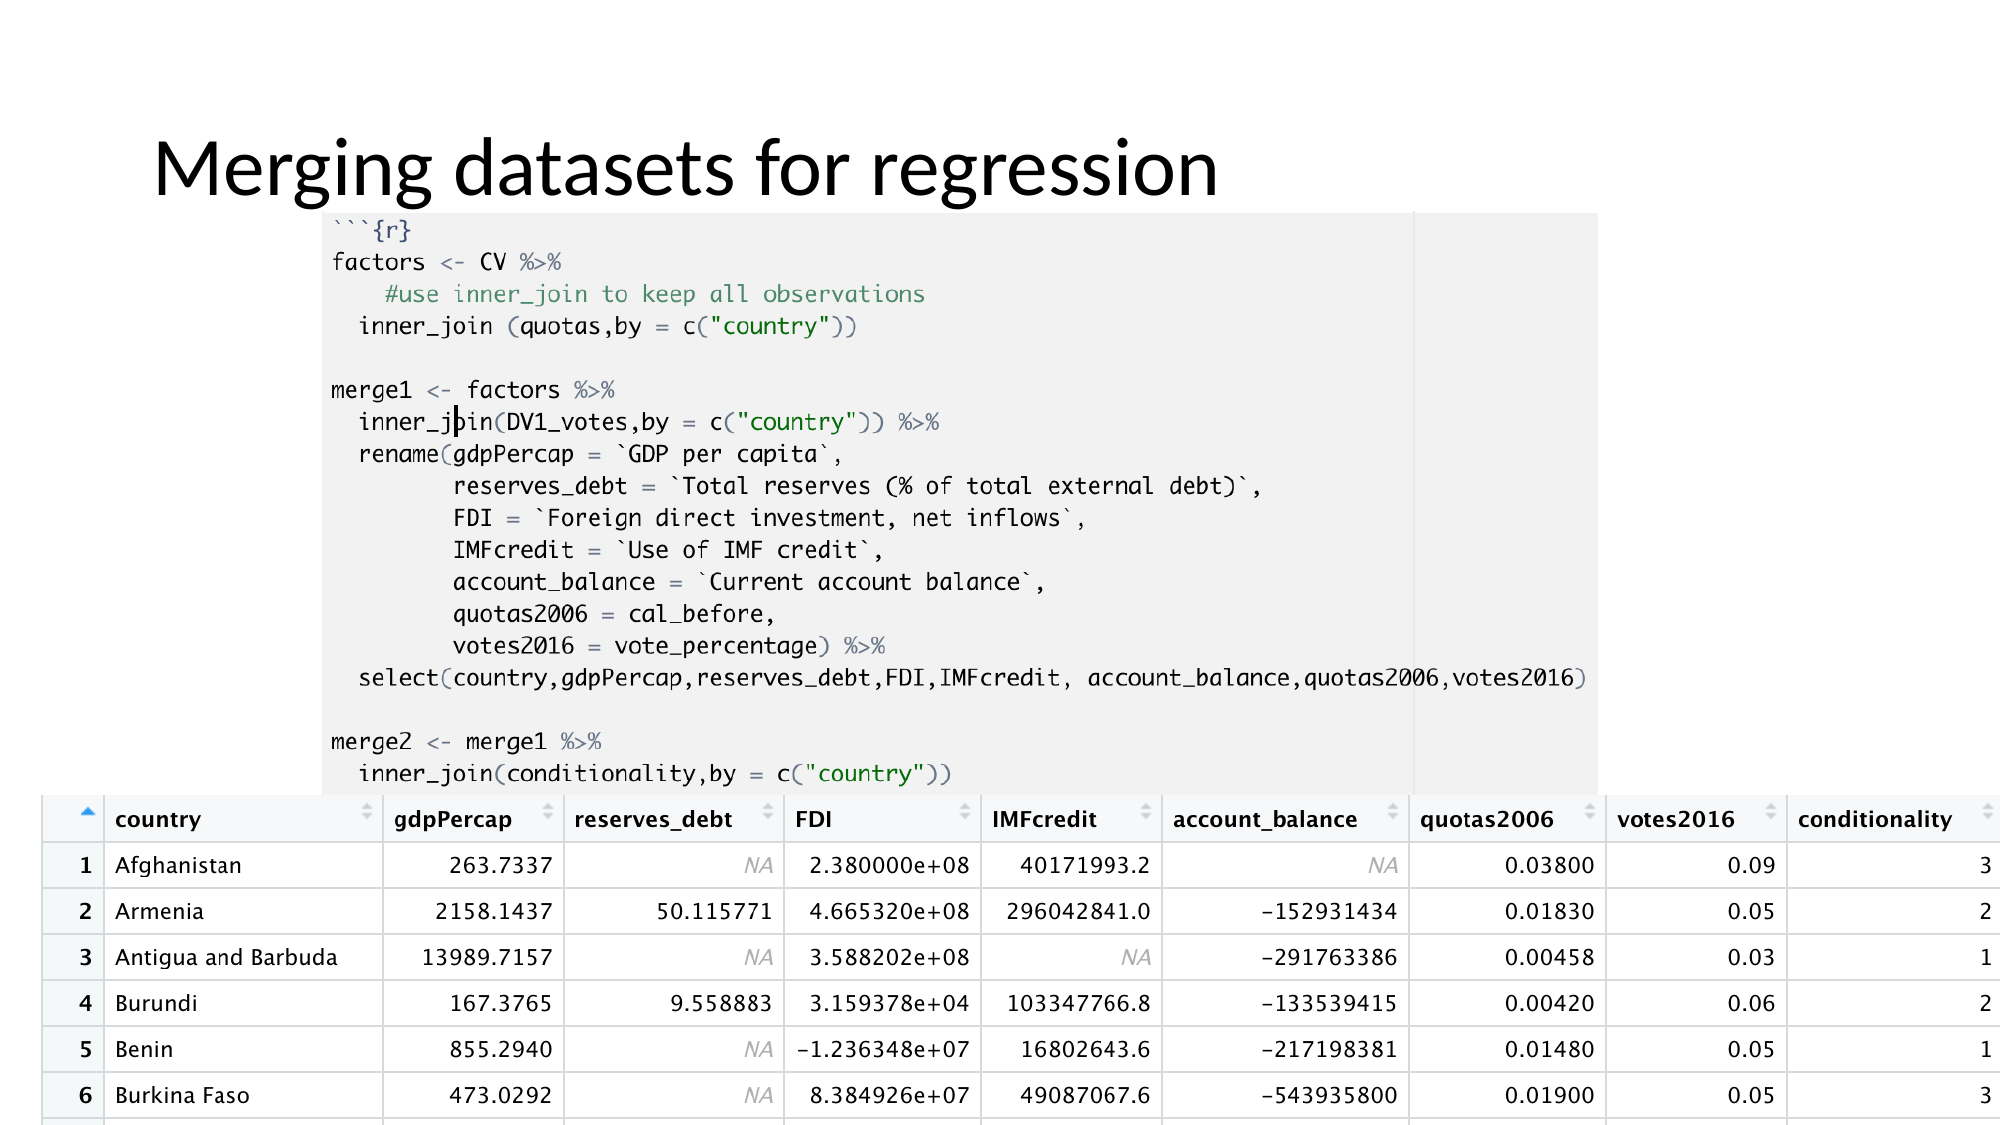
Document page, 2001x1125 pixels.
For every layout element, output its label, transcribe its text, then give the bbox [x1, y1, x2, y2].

picture [41, 211, 2000, 1125]
title Merging datasets for regression [137, 59, 1863, 278]
